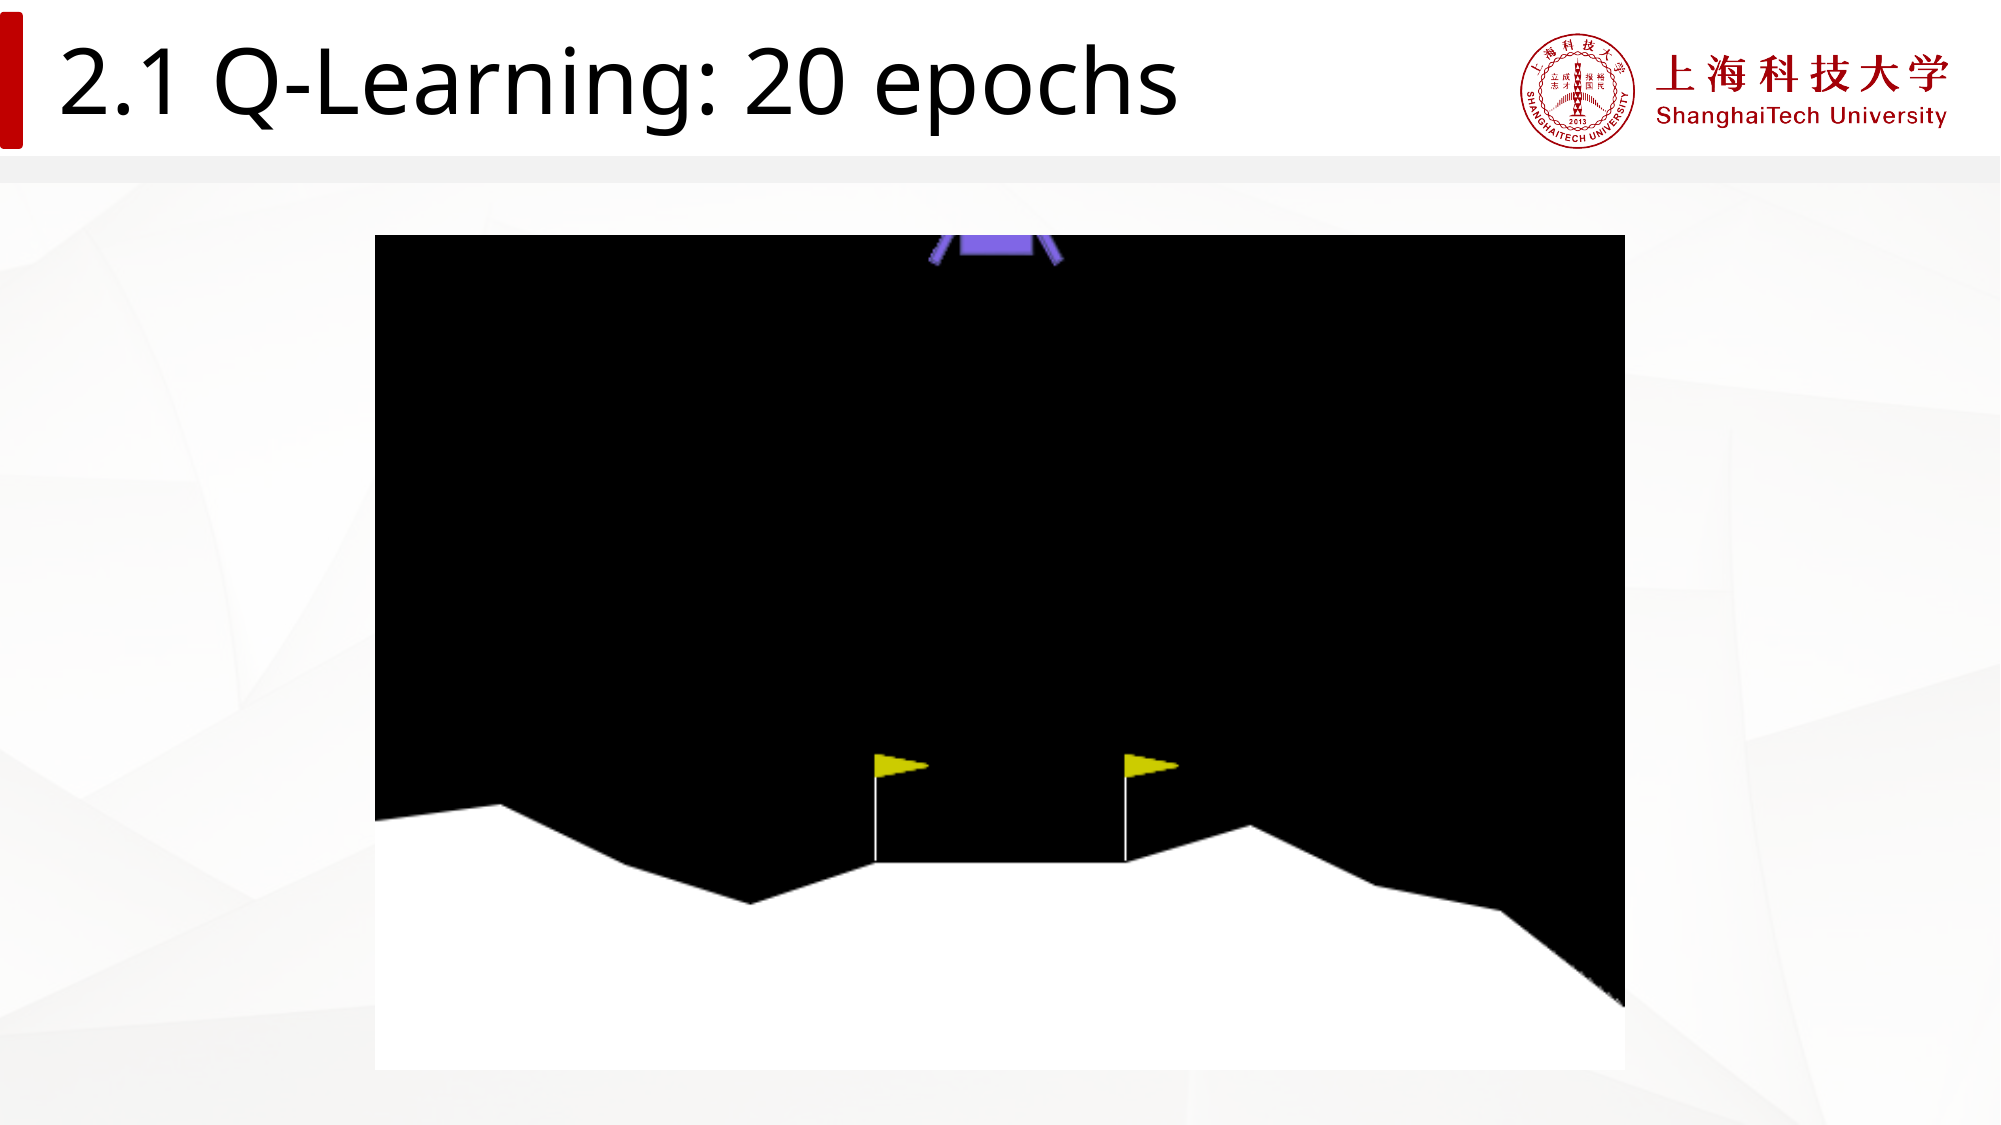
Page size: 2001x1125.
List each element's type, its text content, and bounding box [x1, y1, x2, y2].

text_box 2.1 Q-Learning: 20 epochs [43, 22, 1392, 147]
picture [374, 236, 1625, 1070]
